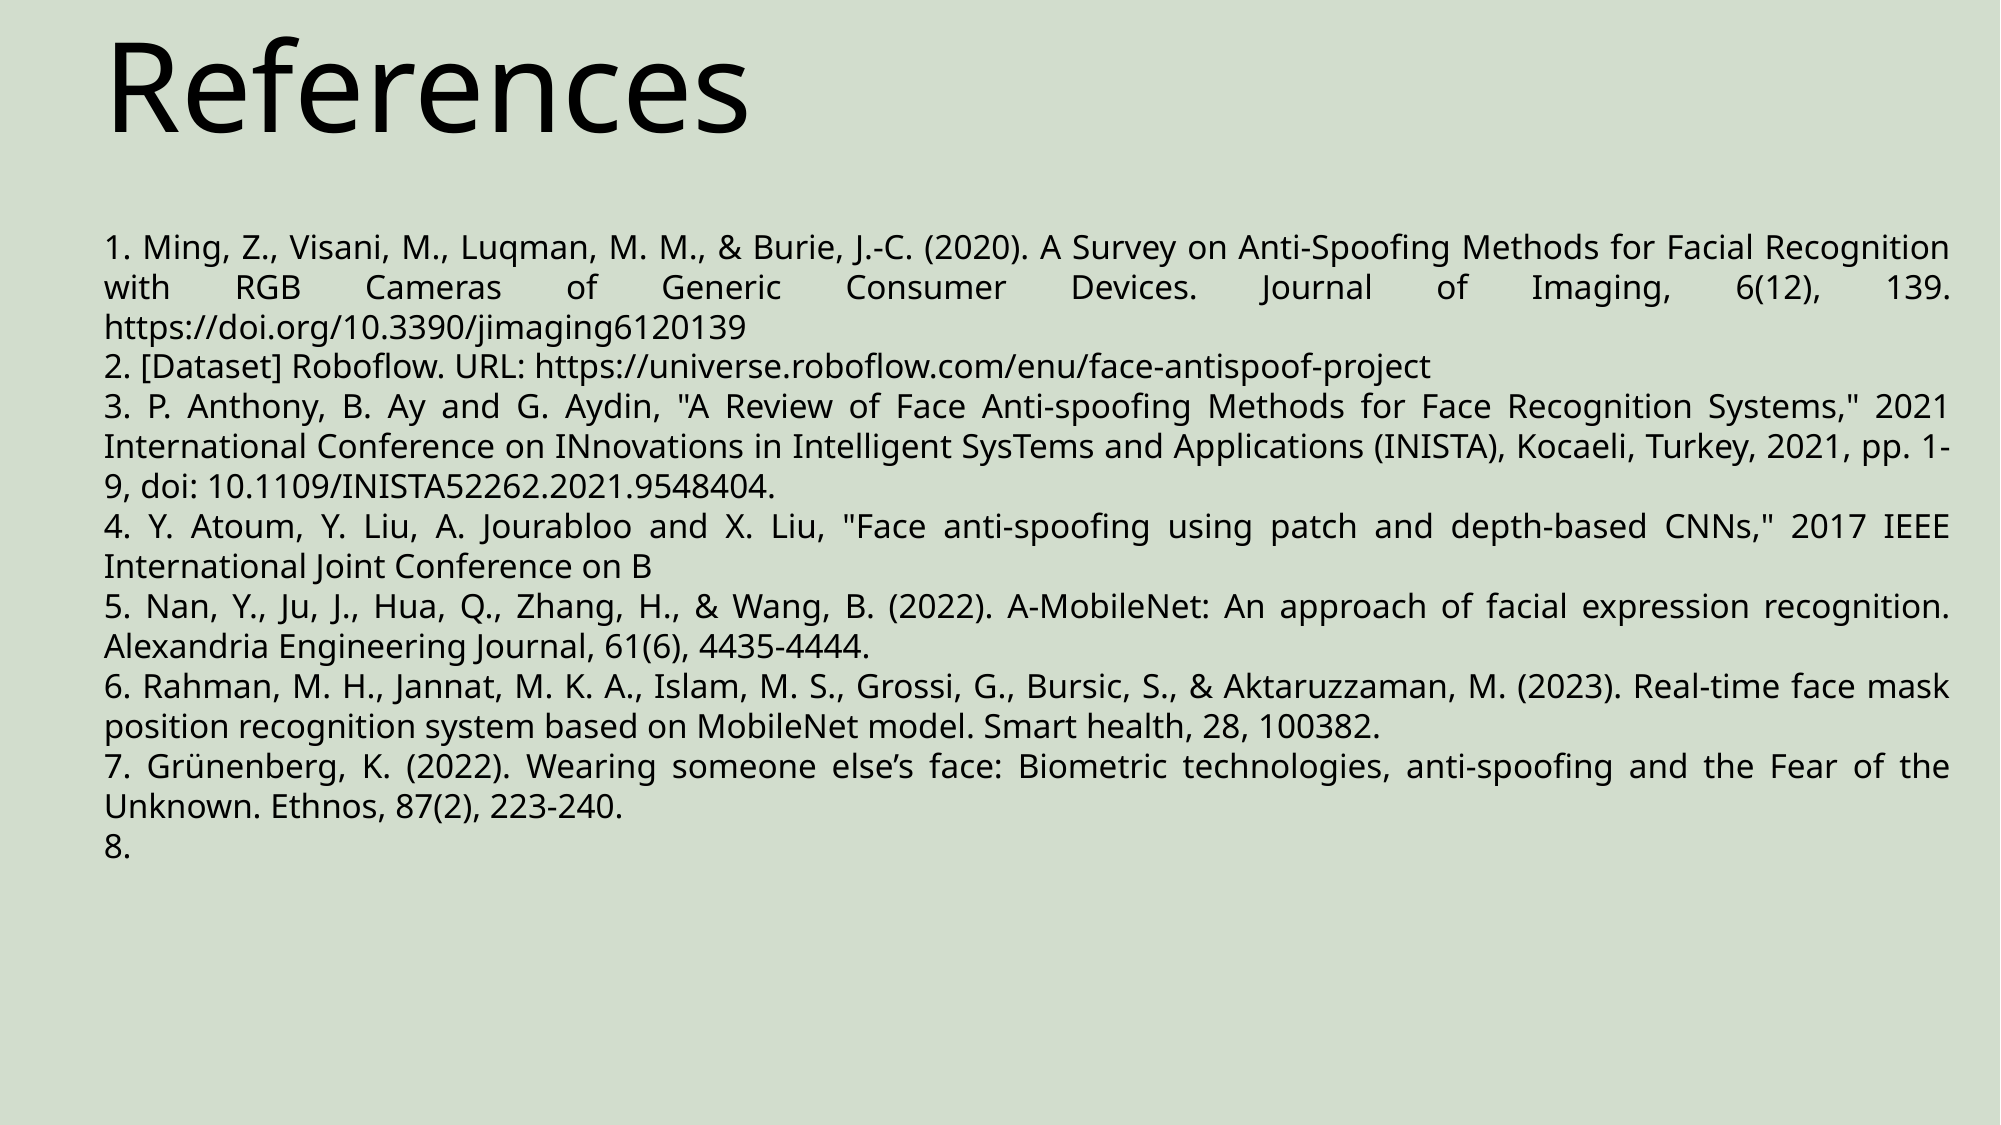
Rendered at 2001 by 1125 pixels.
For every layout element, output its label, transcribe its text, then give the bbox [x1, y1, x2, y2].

text_box 1. Ming, Z., Visani, M., Luqman, M. M., & Burie, J.-C. (2020). A Survey on Anti-Spoofing Methods for Facial Recognition with RGB Cameras of Generic Consumer Devices. Journal of Imaging, 6(12), 139. https://doi.org/10.3390/jimaging6120139 2. [Dataset] Roboflow. URL: https://universe.roboflow.com/enu/face-antispoof-project 3. P. Anthony, B. Ay and G. Aydin, "A Review of Face Anti-spoofing Methods for Face Recognition Systems," 2021 International Conference on INnovations in Intelligent SysTems and Applications (INISTA), Kocaeli, Turkey, 2021, pp. 1-9, doi: 10.1109/INISTA52262.2021.9548404. 4. Y. Atoum, Y. Liu, A. Jourabloo and X. Liu, "Face anti-spoofing using patch and depth-based CNNs," 2017 IEEE International Joint Conference on B 5. Nan, Y., Ju, J., Hua, Q., Zhang, H., & Wang, B. (2022). A-MobileNet: An approach of facial expression recognition. Alexandria Engineering Journal, 61(6), 4435-4444. 6. Rahman, M. H., Jannat, M. K. A., Islam, M. S., Grossi, G., Bursic, S., & Aktaruzzaman, M. (2023). Real-time face mask position recognition system based on MobileNet model. Smart health, 28, 100382. 7. Grünenberg, K. (2022). Wearing someone else’s face: Biometric technologies, anti-spoofing and the Fear of the Unknown. Ethnos, 87(2), 223-240. 8. [89, 218, 1969, 952]
text_box References [88, 0, 1093, 165]
